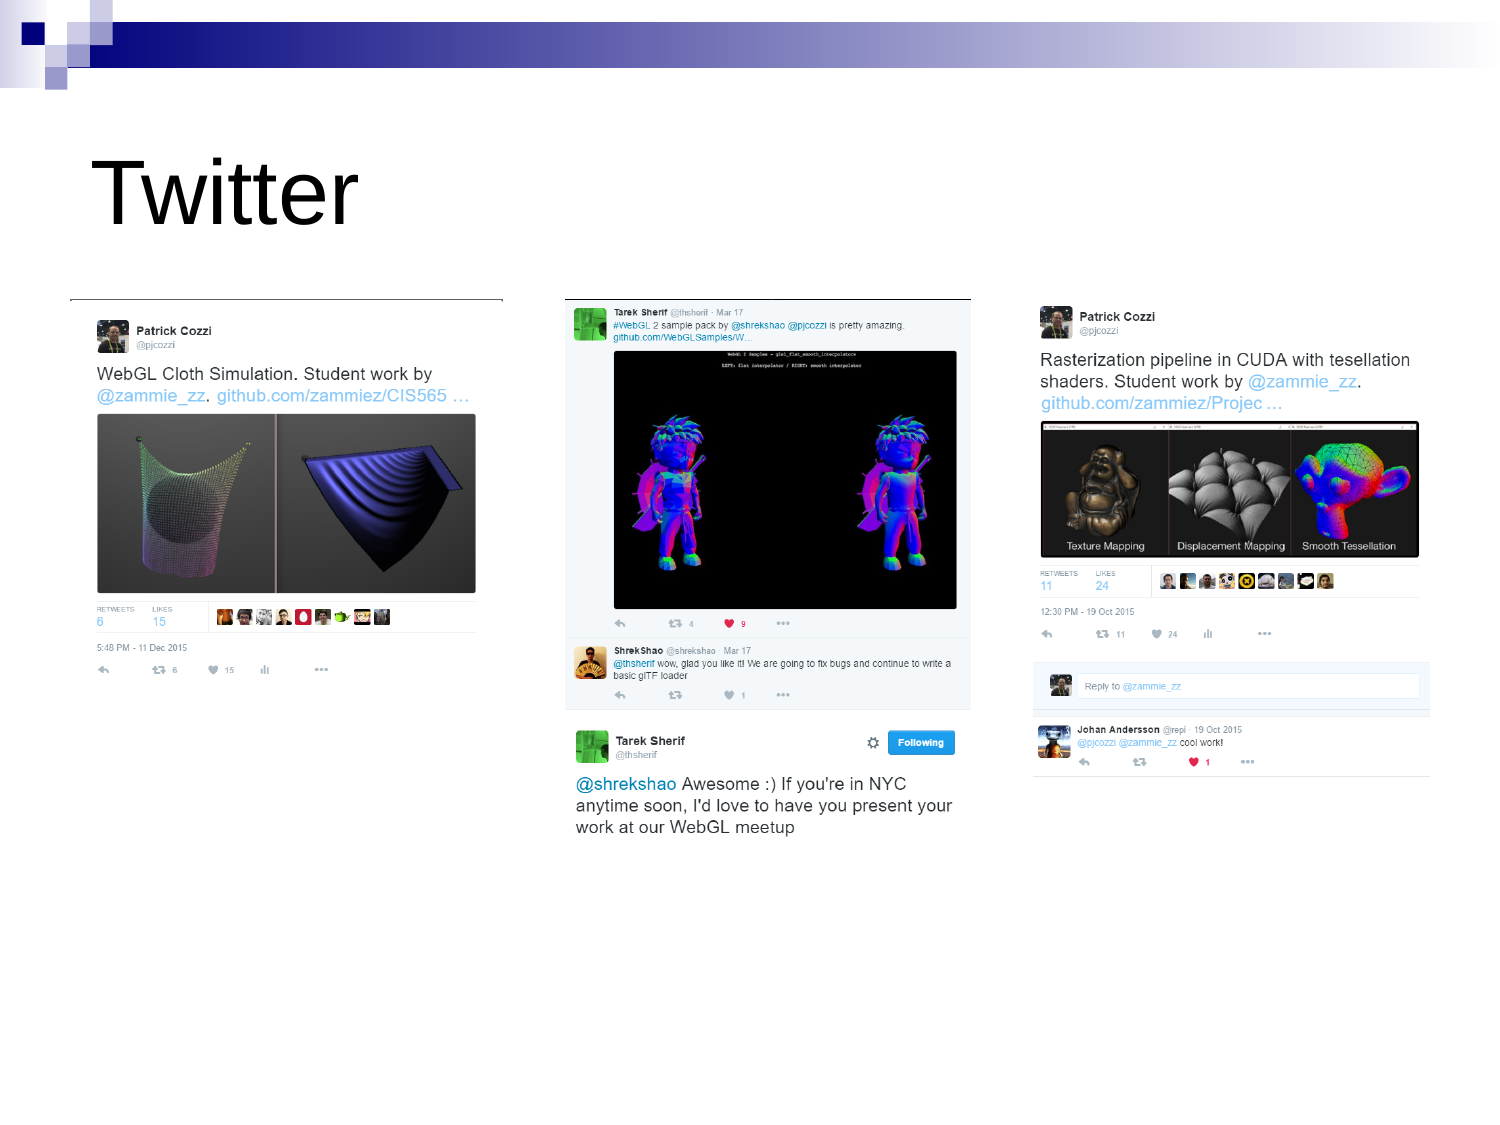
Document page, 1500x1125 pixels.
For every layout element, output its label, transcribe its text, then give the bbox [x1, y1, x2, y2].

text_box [70, 299, 1430, 844]
title Twitter [75, 75, 1425, 298]
